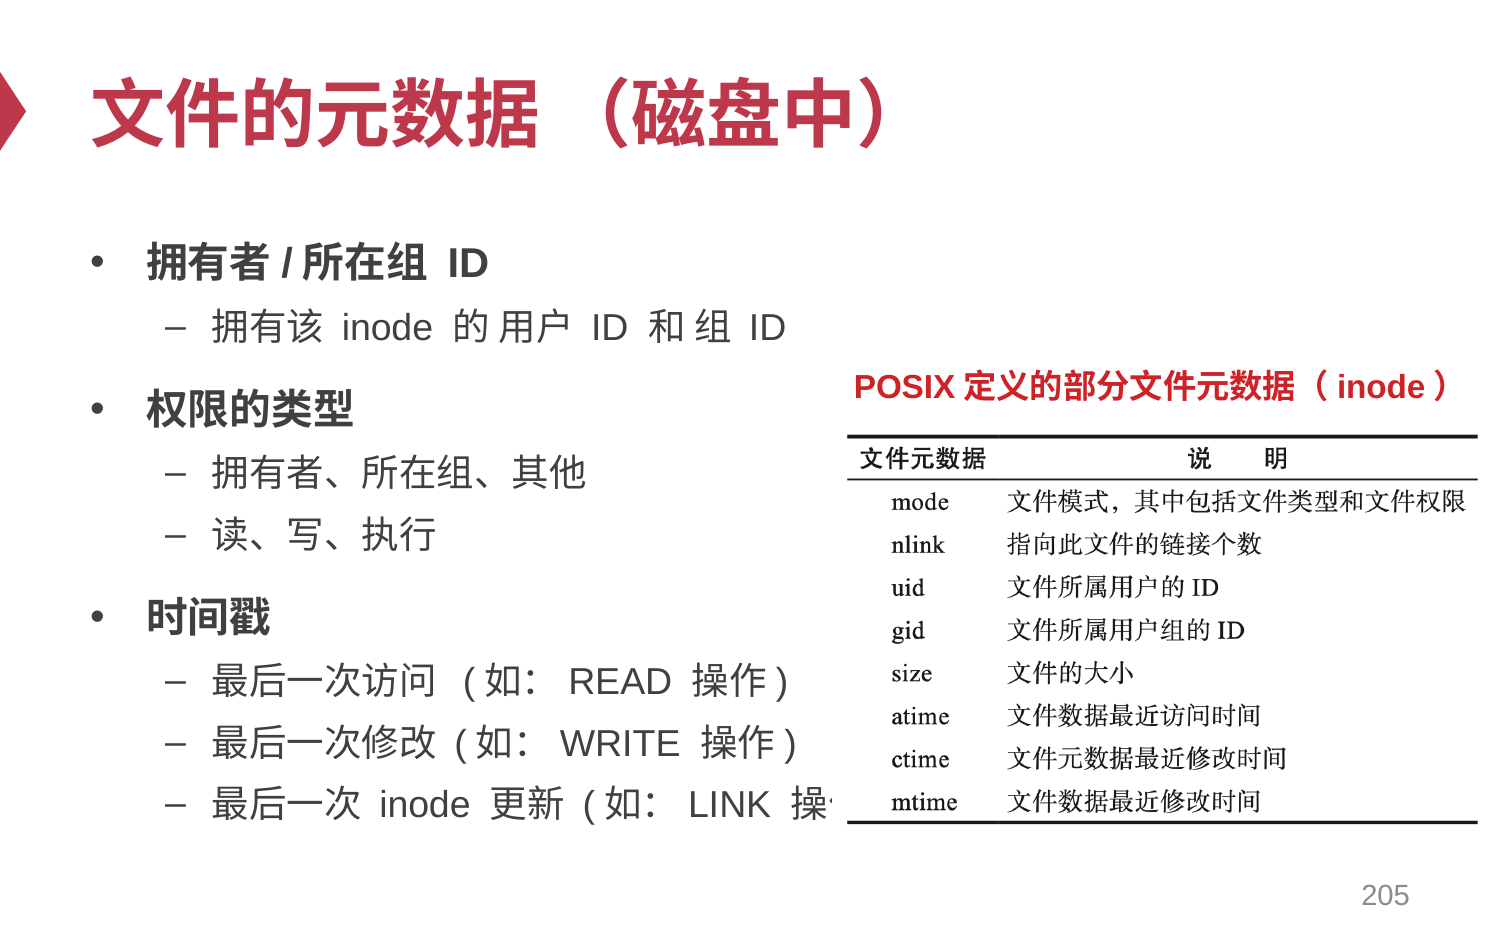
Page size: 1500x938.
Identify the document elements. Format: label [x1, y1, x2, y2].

title [75, 37, 1425, 186]
list [75, 218, 1425, 838]
picture [832, 421, 1489, 839]
slide_number [1074, 868, 1425, 919]
text_box [812, 357, 1500, 413]
